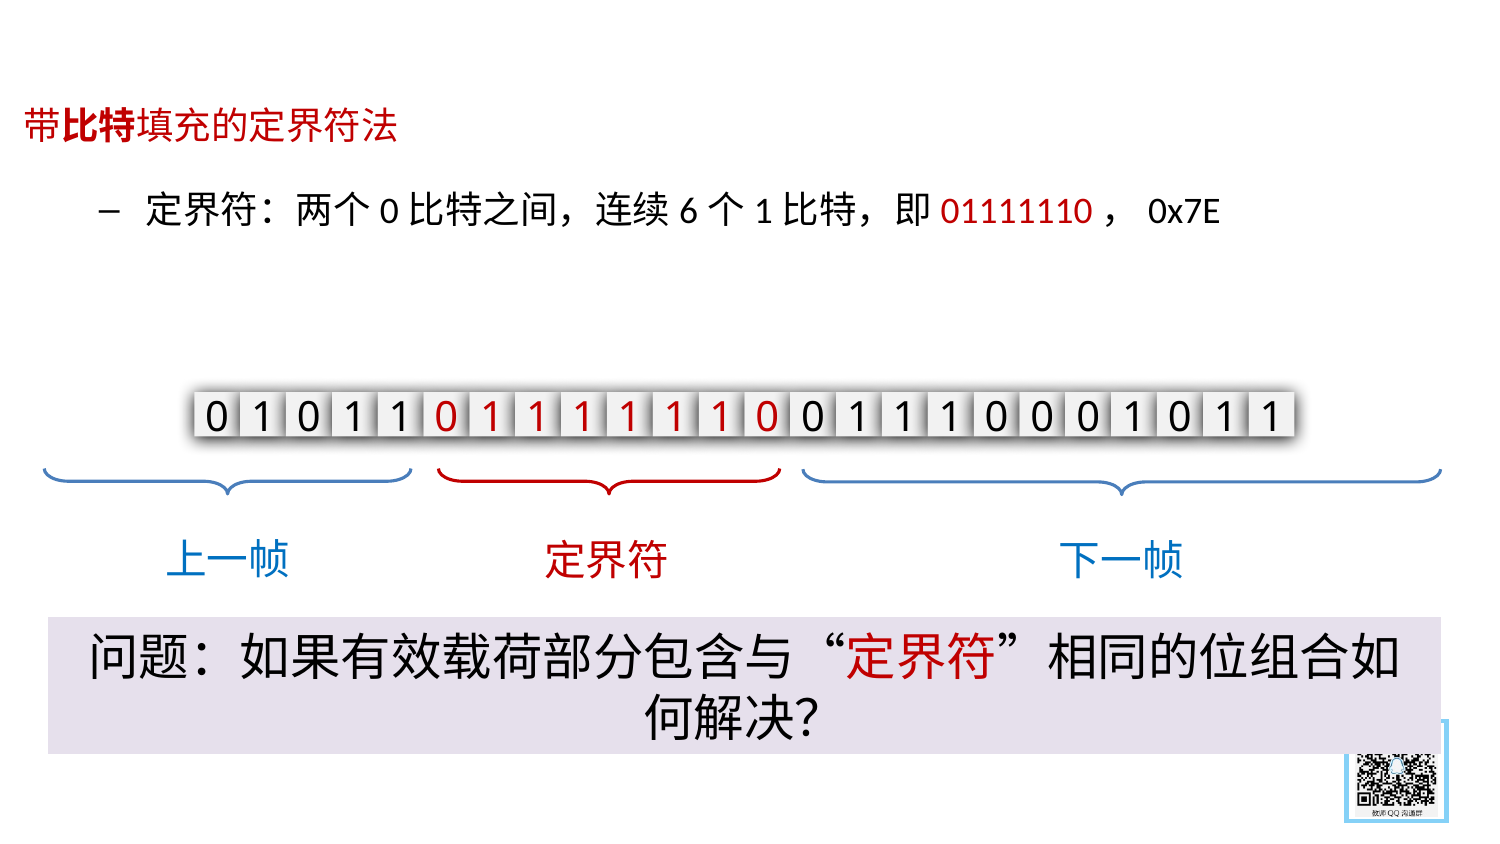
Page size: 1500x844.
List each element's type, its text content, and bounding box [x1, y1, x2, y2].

picture [1355, 754, 1438, 817]
text_box 带比特填充的定界符法 定界符：两个0比特之间，连续6个1比特，即01111110，0x7E [9, 81, 1434, 284]
text_box 问题：如果有效载荷部分包含与“定界符”相同的位组合如何解决？ [48, 617, 1441, 754]
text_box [44, 391, 1441, 592]
